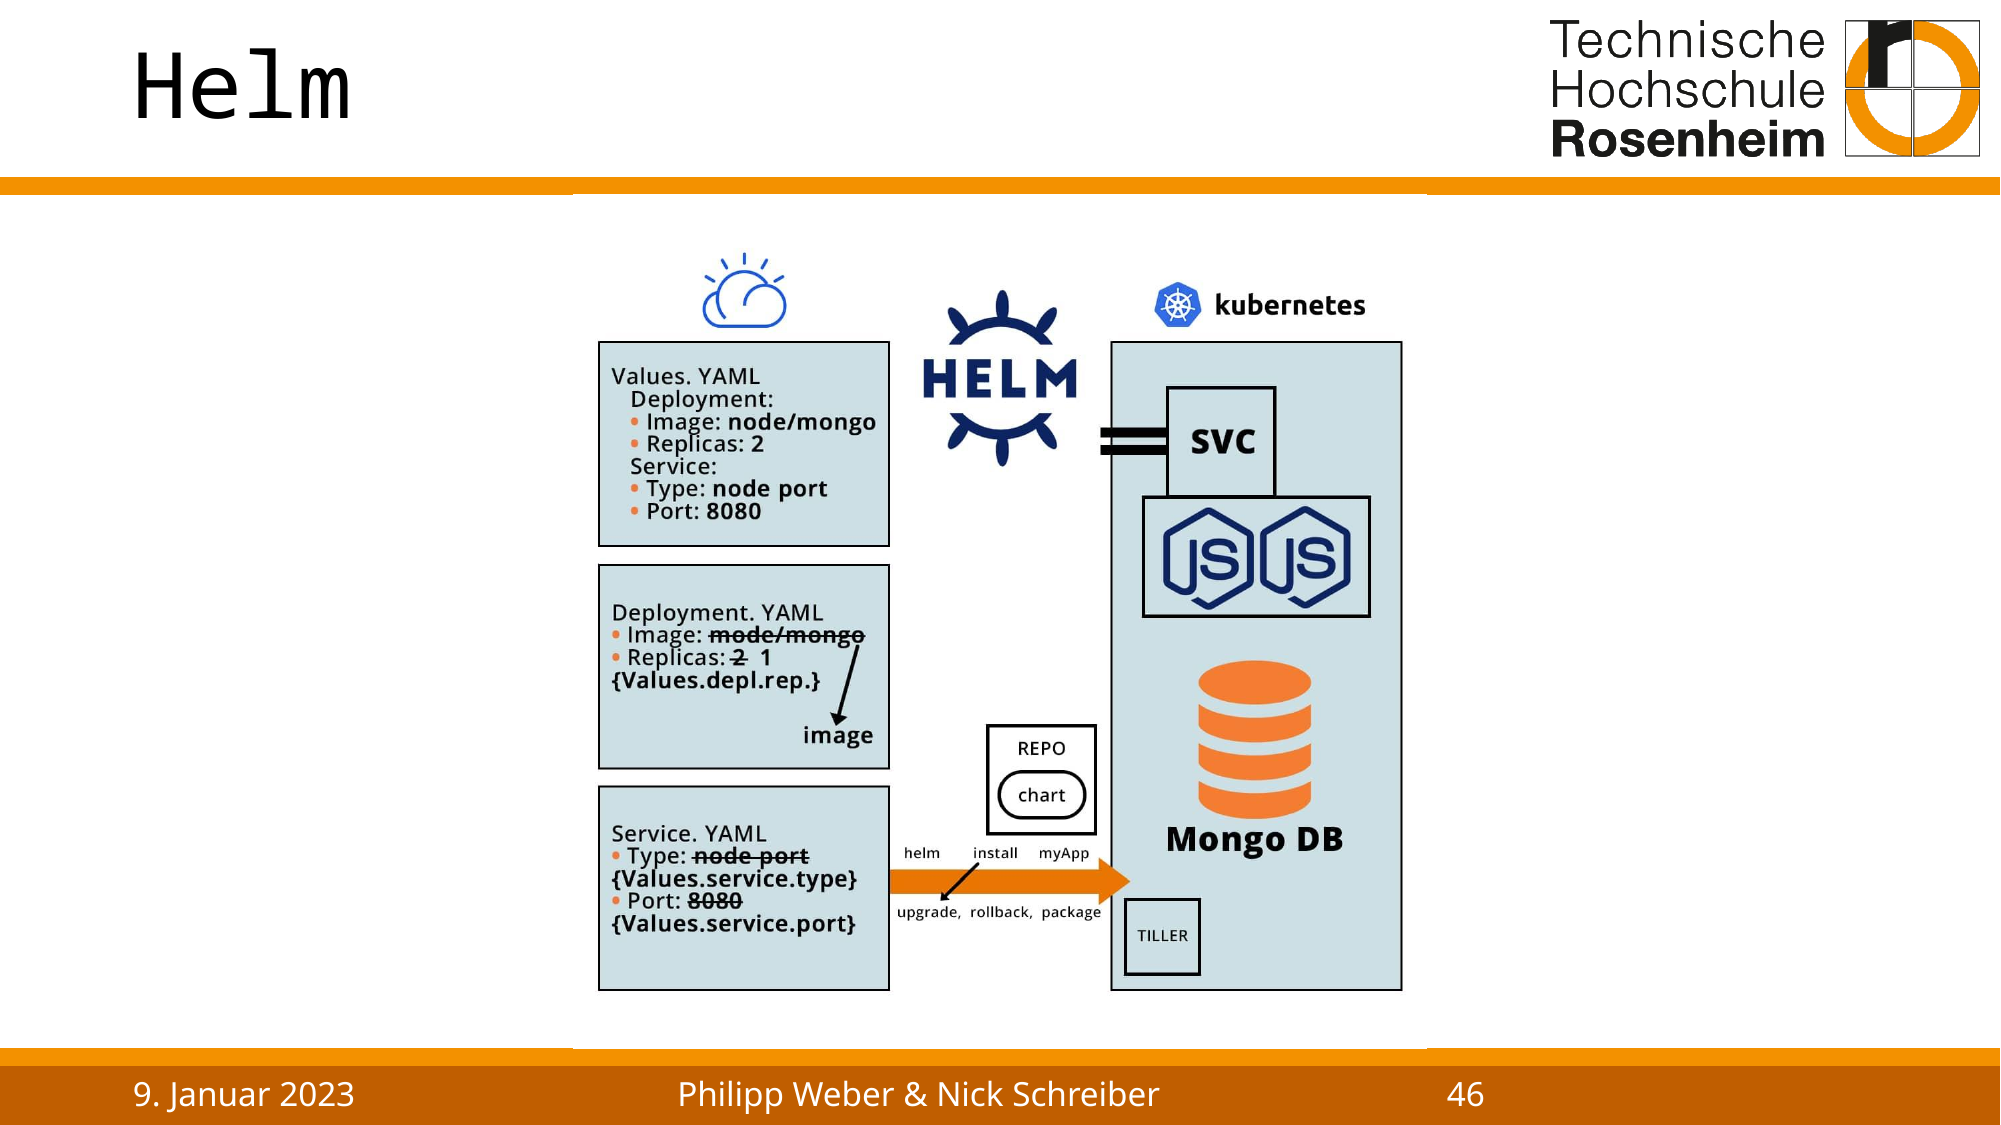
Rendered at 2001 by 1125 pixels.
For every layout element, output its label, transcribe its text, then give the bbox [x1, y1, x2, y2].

title Helm [118, 0, 1530, 178]
footer Philipp Weber & Nick Schreiber [662, 1065, 1338, 1125]
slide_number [118, 1065, 569, 1125]
slide_number 46 [1432, 1065, 1883, 1125]
picture [1550, 20, 1980, 157]
picture [117, 194, 1882, 1049]
